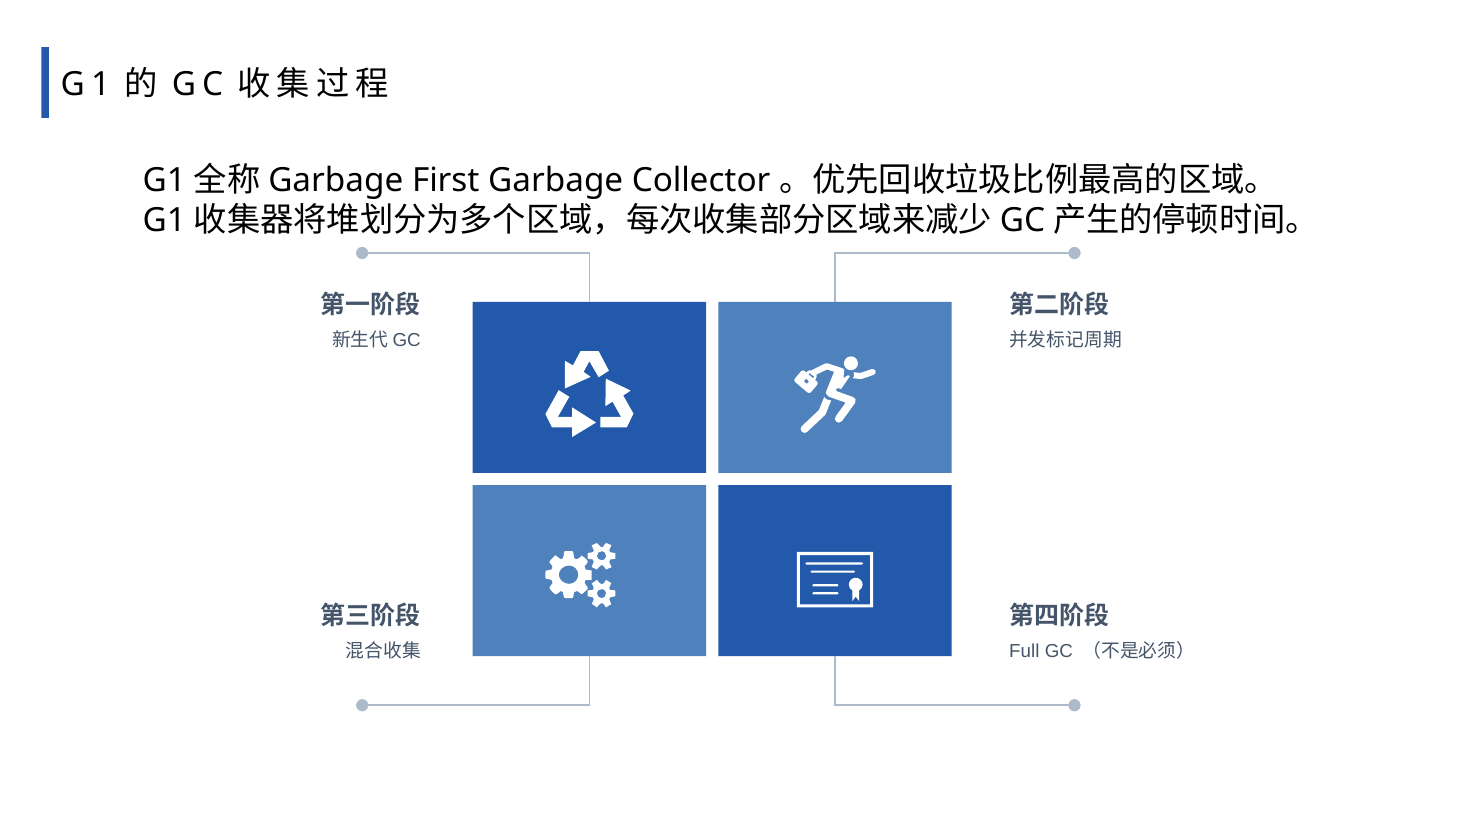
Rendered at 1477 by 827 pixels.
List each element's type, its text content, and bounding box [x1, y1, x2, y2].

text_box [718, 485, 952, 657]
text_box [930, 560, 980, 801]
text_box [930, 157, 980, 398]
text_box 第一阶段 [265, 289, 421, 320]
text_box [796, 551, 874, 608]
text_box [451, 163, 501, 392]
text_box 新生代GC [103, 327, 421, 351]
text_box 并发标记周期 [1009, 327, 1340, 351]
text_box [718, 301, 952, 473]
text_box [545, 390, 597, 438]
text_box [39, 45, 51, 120]
text_box 第四阶段 [1009, 599, 1191, 630]
text_box [600, 378, 634, 428]
text_box G1全称Garbage First Garbage Collector。优先回收垃圾比例最高的区域。 G1收集器将堆划分为多个区域，每次收集部分区域来减少GC产生的停顿时间。 [127, 151, 1334, 246]
text_box [852, 369, 876, 380]
text_box [800, 397, 832, 433]
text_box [451, 566, 501, 795]
text_box 第二阶段 [1009, 289, 1191, 320]
text_box [794, 356, 858, 423]
text_box Full GC （不是必须） [1009, 638, 1340, 662]
text_box G1的GC收集过程 [49, 56, 401, 108]
text_box [472, 485, 707, 657]
text_box [545, 542, 616, 608]
text_box 第三阶段 [265, 599, 421, 630]
text_box [564, 351, 609, 389]
text_box 混合收集 [103, 638, 421, 662]
text_box [472, 301, 707, 473]
